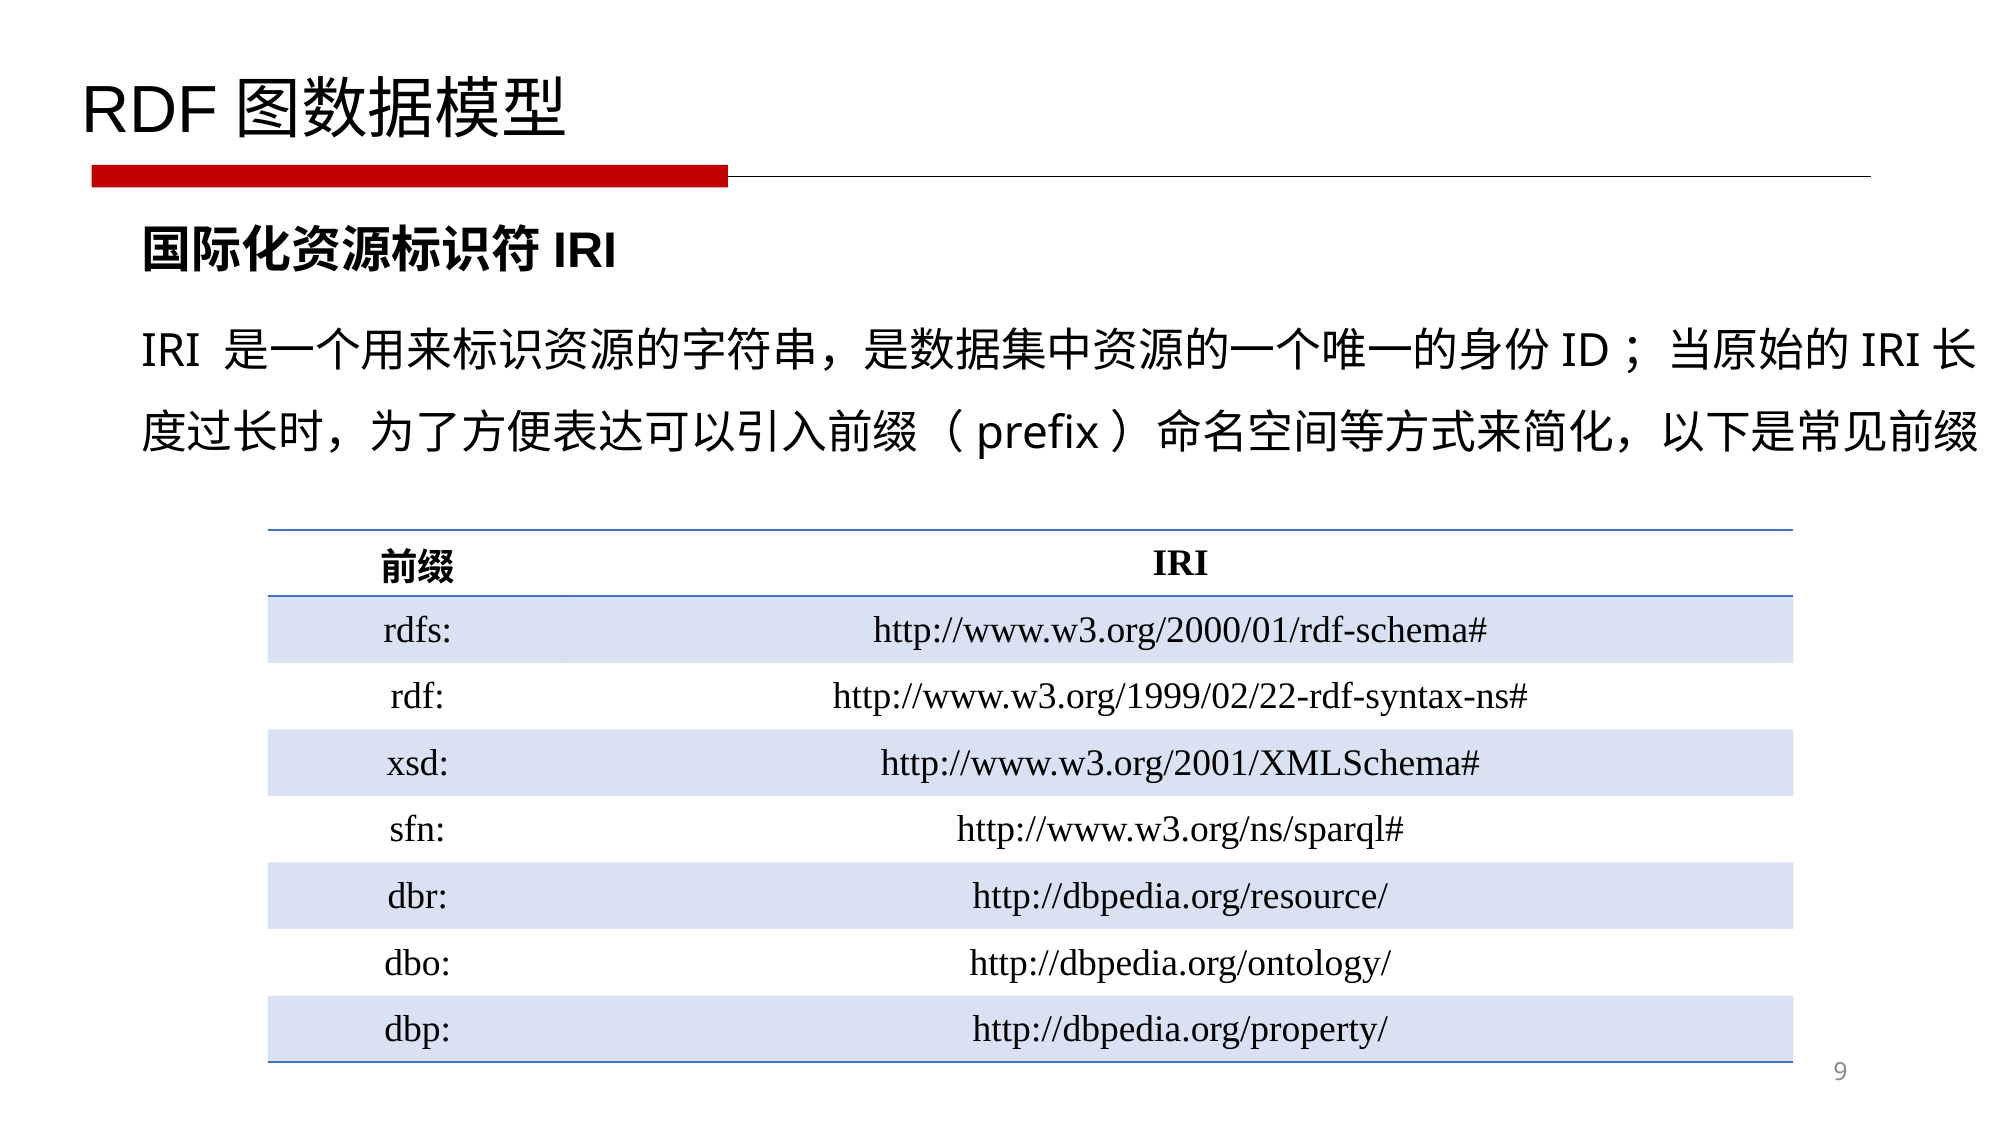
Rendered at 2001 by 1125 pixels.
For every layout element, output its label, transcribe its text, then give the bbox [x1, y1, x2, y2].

table_cell http://www.w3.org/ns/sparql# [568, 796, 1793, 862]
text_box IRI 是一个用来标识资源的字符串，是数据集中资源的一个唯一的身份ID；当原始的IRI长度过长时，为了方便表达可以引入前缀（prefix）命名空间等方式来简化，以下是常见前缀 [126, 285, 1997, 466]
text_box [91, 164, 729, 176]
table_cell http://dbpedia.org/property/ [568, 996, 1793, 1061]
table_header 前缀 [268, 531, 568, 595]
text_box [91, 177, 729, 188]
table_cell rdf: [268, 663, 568, 729]
text_box 国际化资源标识符IRI [126, 210, 958, 285]
table_header IRI [568, 531, 1793, 595]
table_cell dbr: [268, 862, 568, 929]
table_cell sfn: [268, 796, 568, 862]
slide_number 9 [1412, 1042, 1863, 1103]
table_cell http://www.w3.org/1999/02/22-rdf-syntax-ns# [568, 663, 1793, 729]
table_cell rdfs: [268, 597, 568, 663]
table_cell http://dbpedia.org/resource/ [568, 862, 1793, 929]
table_cell http://www.w3.org/2001/XMLSchema# [568, 729, 1793, 796]
table_cell dbo: [268, 929, 568, 996]
table_cell xsd: [268, 729, 568, 796]
table_cell dbp: [268, 996, 568, 1061]
text_box RDF图数据模型 [66, 58, 583, 153]
table_cell http://www.w3.org/2000/01/rdf-schema# [568, 597, 1793, 663]
table_cell http://dbpedia.org/ontology/ [568, 929, 1793, 996]
